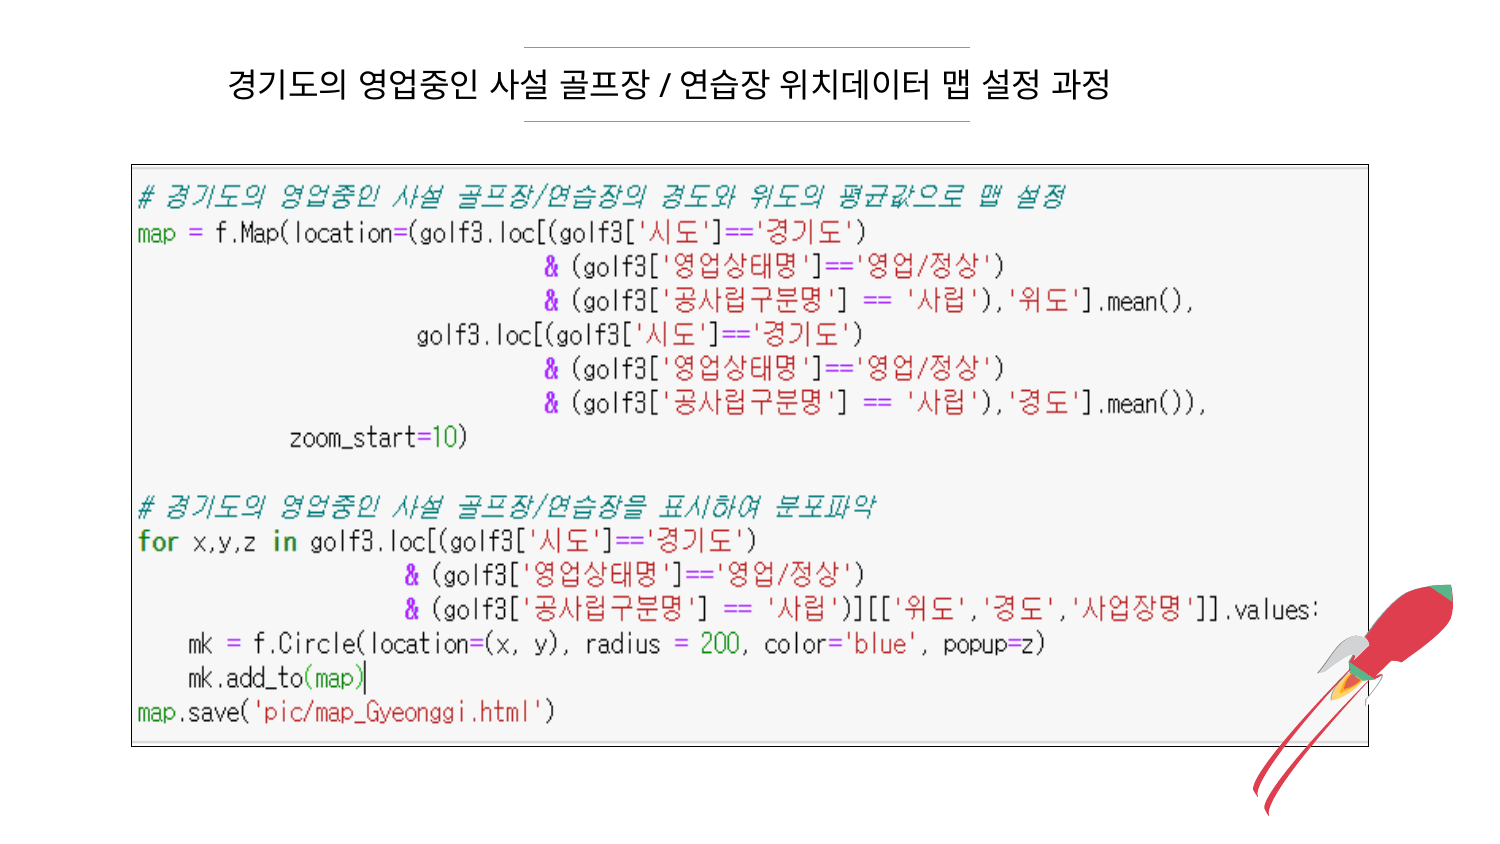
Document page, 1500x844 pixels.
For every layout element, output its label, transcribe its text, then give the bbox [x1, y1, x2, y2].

text_box 경기도의 영업중인 사설 골프장/연습장 위치데이터 맵 설정 과정 [212, 56, 1288, 112]
picture [131, 164, 1369, 747]
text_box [1250, 584, 1456, 817]
